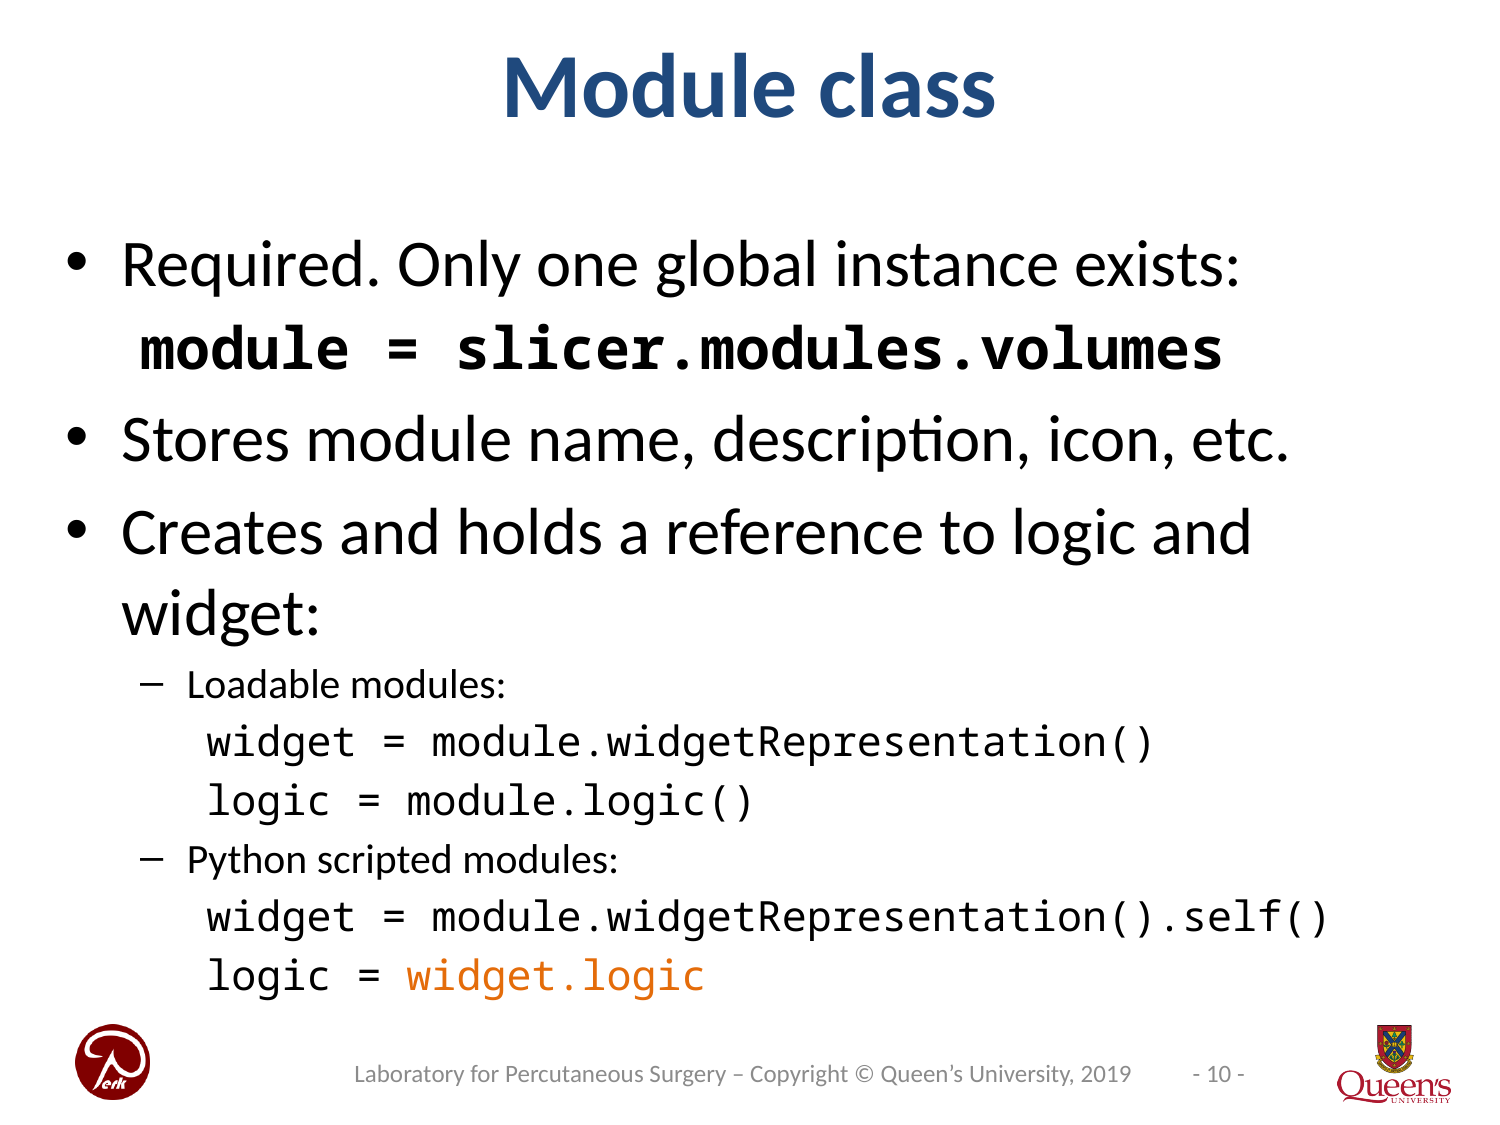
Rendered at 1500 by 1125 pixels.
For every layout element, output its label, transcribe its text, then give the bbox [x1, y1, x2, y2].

footer Laboratory for Percutaneous Surgery – Copyright © Queen’s University, 2019 [312, 1042, 1175, 1103]
slide_number - 10 - [1175, 1042, 1263, 1103]
text_box Required. Only one global instance exists: module = slicer.modules.volumes Stores module name, description, icon, etc. Creates and holds a reference to logic and widget: Loadable modules: widget = module.widgetRepresentation() logic = module.logic() Python scripted modules: widget = module.widgetRepresentation().self() logic = widget.logic [50, 212, 1438, 1000]
text_box Module class [74, 0, 1425, 163]
picture [1337, 1025, 1451, 1103]
picture [75, 1024, 150, 1100]
